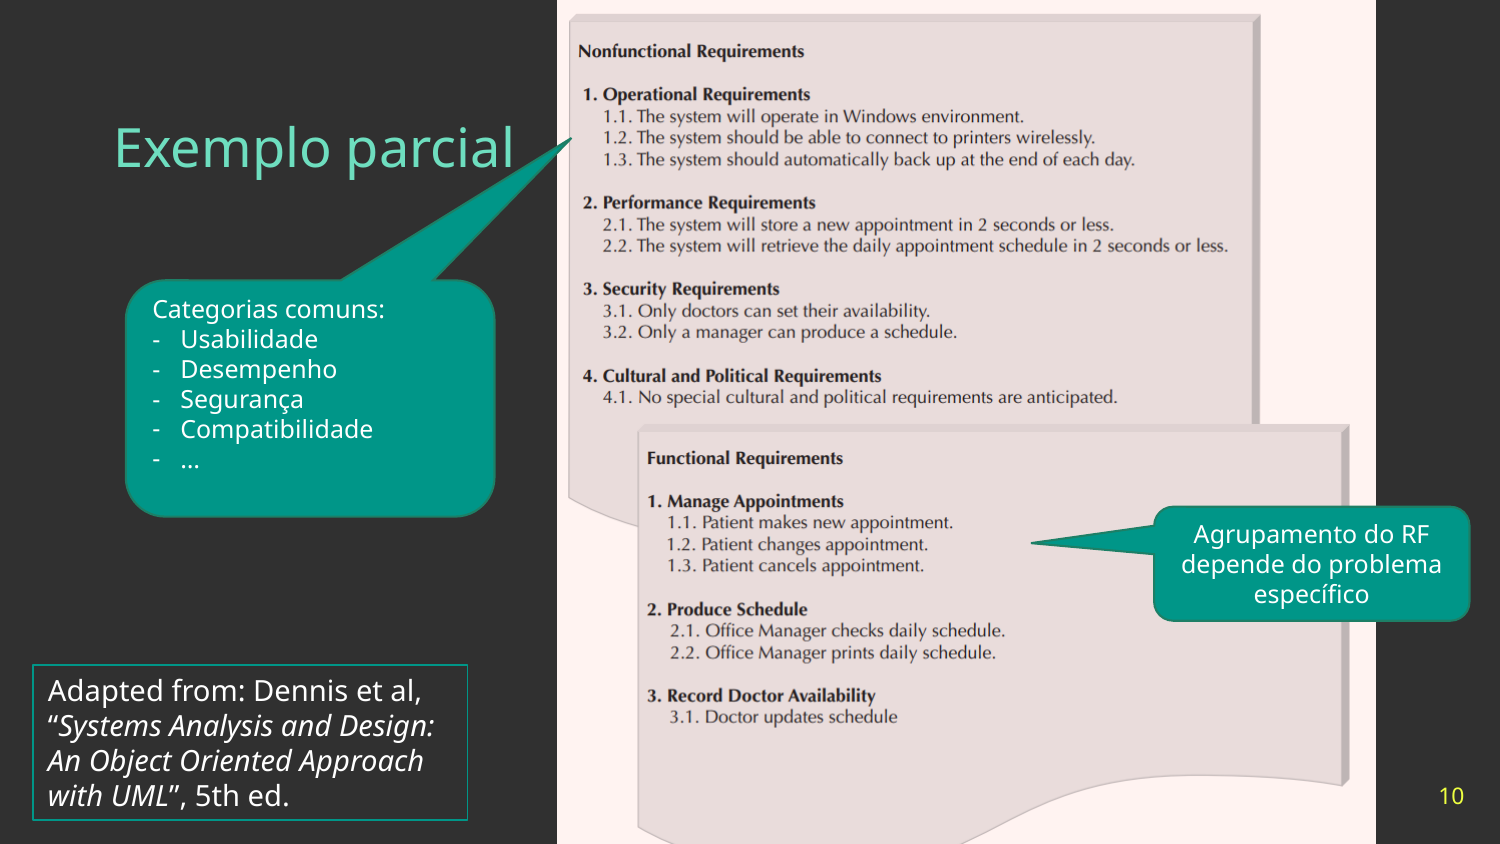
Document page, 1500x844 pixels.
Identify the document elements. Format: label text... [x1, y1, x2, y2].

slide_number 10 [1389, 764, 1480, 830]
text_box Categorias comuns: Usabilidade Desempenho Segurança Compatibilidade … [125, 194, 518, 517]
picture [557, 0, 1376, 844]
title Exemplo parcial [98, 69, 552, 194]
text_box Adapted from: Dennis et al, “Systems Analysis and Design: An Object Oriented Approach with UML”, 5th ed. [32, 665, 468, 820]
text_box Agrupamento do RF depende do problema específico [1379, 506, 1470, 621]
